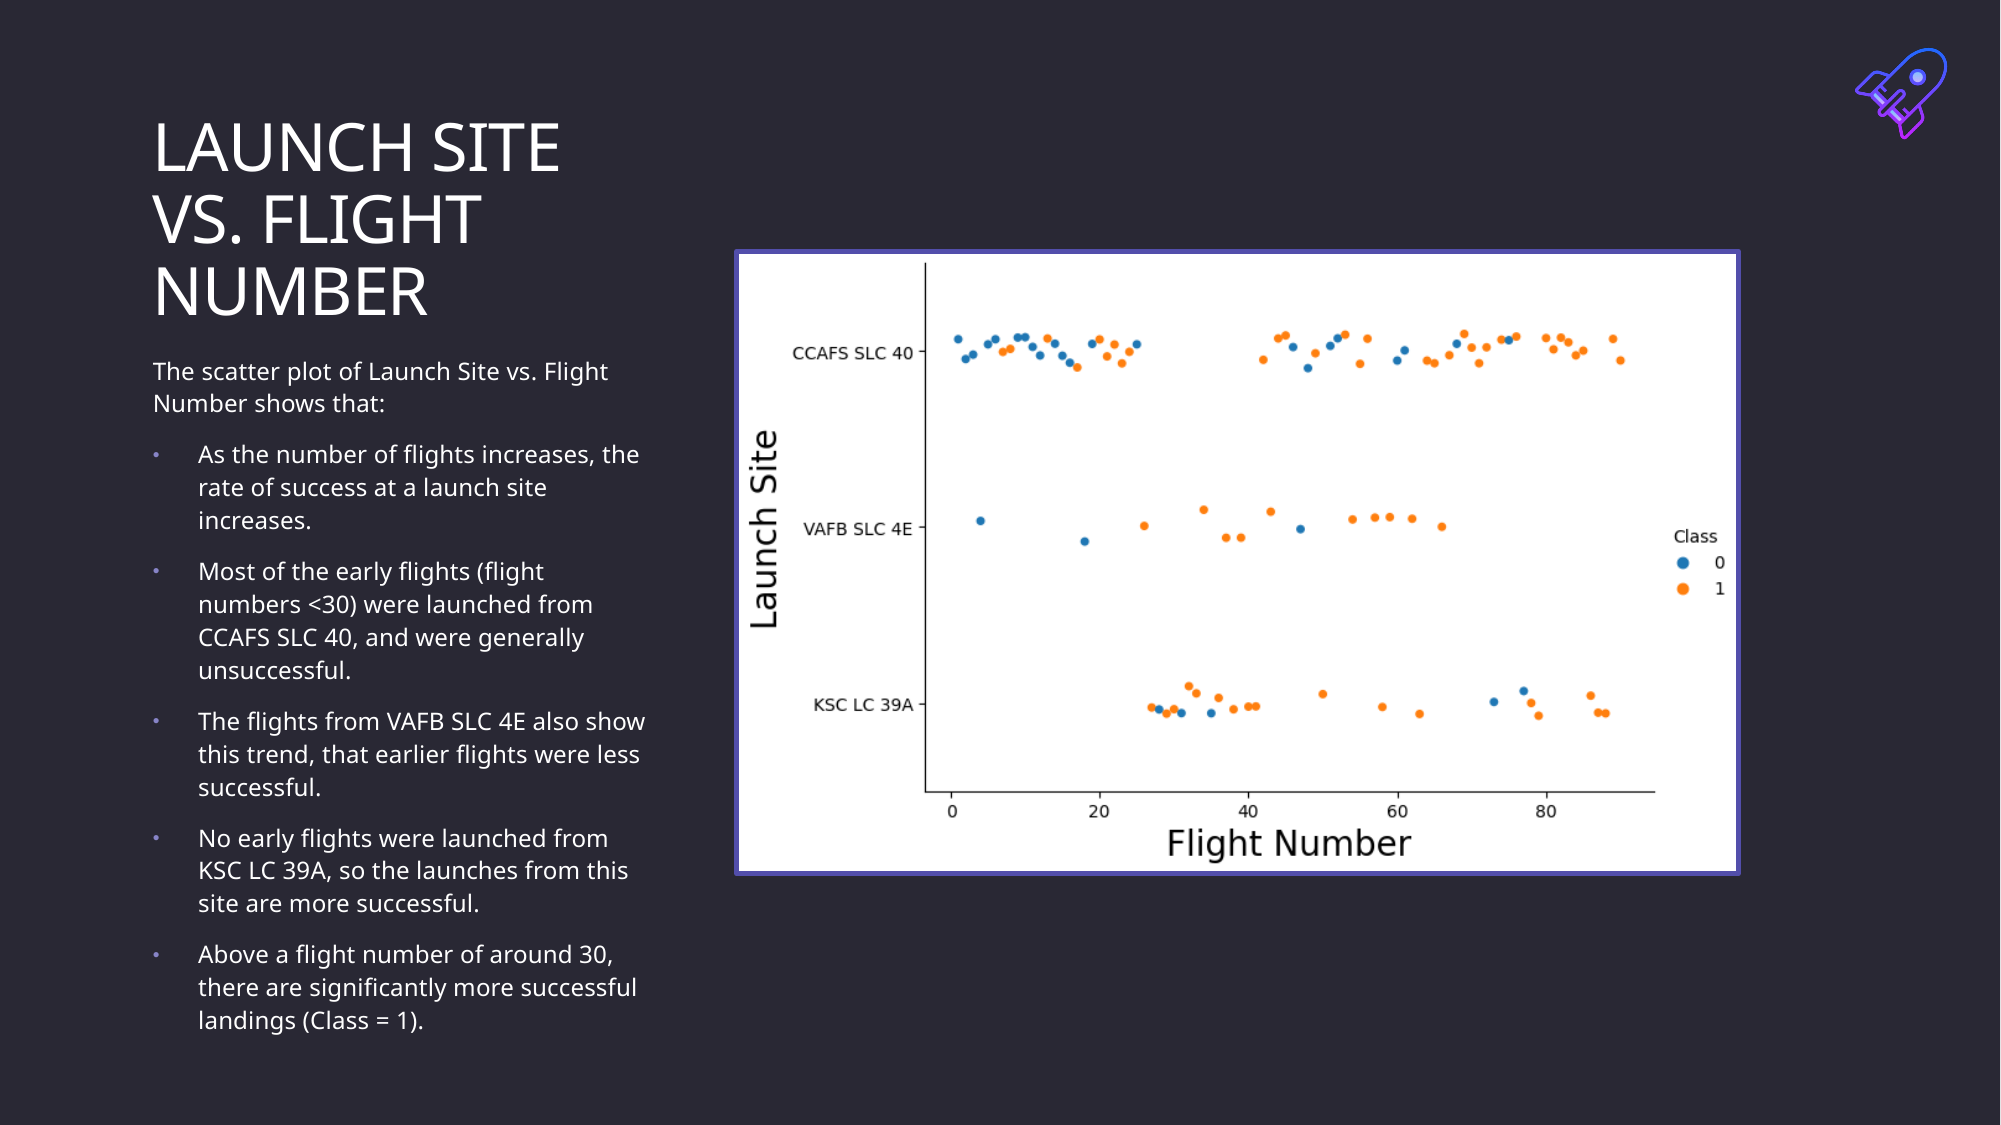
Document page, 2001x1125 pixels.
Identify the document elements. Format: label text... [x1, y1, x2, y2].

picture [1844, 37, 1958, 150]
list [738, 253, 1737, 872]
list The scatter plot of Launch Site vs. Flight Number shows that: As the number of flights increases, the rate of success at a launch site increases. Most of the early flights (flight numbers <30) were launched from CCAFS SLC 40, and were generally unsuccessful. The flights from VAFB SLC 4E also show this trend, that earlier flights were less successful. No early flights were launched from KSC LC 39A, so the launches from this site are more successful. Above a flight number of around 30, there are significantly more successful landings (Class = 1). [138, 344, 663, 1050]
title LAUNCH SITE VS. FLIGHT NUMBER [138, 75, 679, 338]
